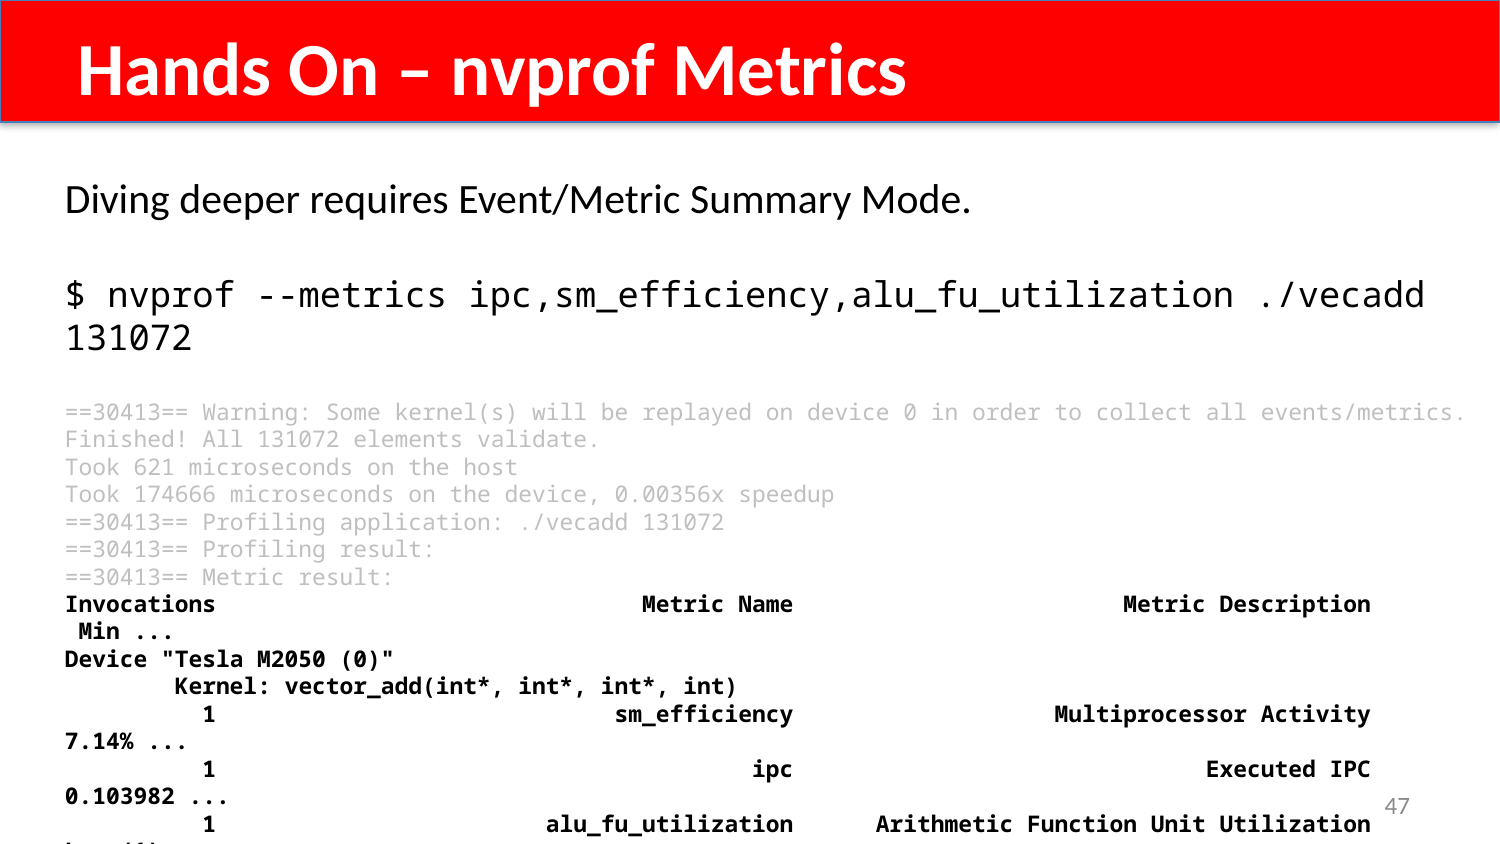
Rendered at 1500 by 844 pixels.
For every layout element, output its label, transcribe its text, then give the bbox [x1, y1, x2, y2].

slide_number 47 [1074, 782, 1425, 827]
text_box Diving deeper requires Event/Metric Summary Mode. $ nvprof --metrics ipc,sm_efficiency,alu_fu_utilization ./vecadd 131072 ==30413== Warning: Some kernel(s) will be replayed on device 0 in order to collect all events/metrics. Finished! All 131072 elements validate. Took 621 microseconds on the host Took 174666 microseconds on the device, 0.00356x speedup ==30413== Profiling application: ./vecadd 131072 ==30413== Profiling result: ==30413== Metric result: Invocations Metric Name Metric Description Min ... Device "Tesla M2050 (0)" Kernel: vector_add(int*, int*, int*, int) 1 sm_efficiency Multiprocessor Activity 7.14% ... 1 ipc Executed IPC 0.103982 ... 1 alu_fu_utilization Arithmetic Function Unit Utilization Low (1) ... [49, 164, 1488, 772]
text_box [0, 0, 1500, 123]
text_box Hands On – nvprof Metrics [62, 13, 1363, 119]
